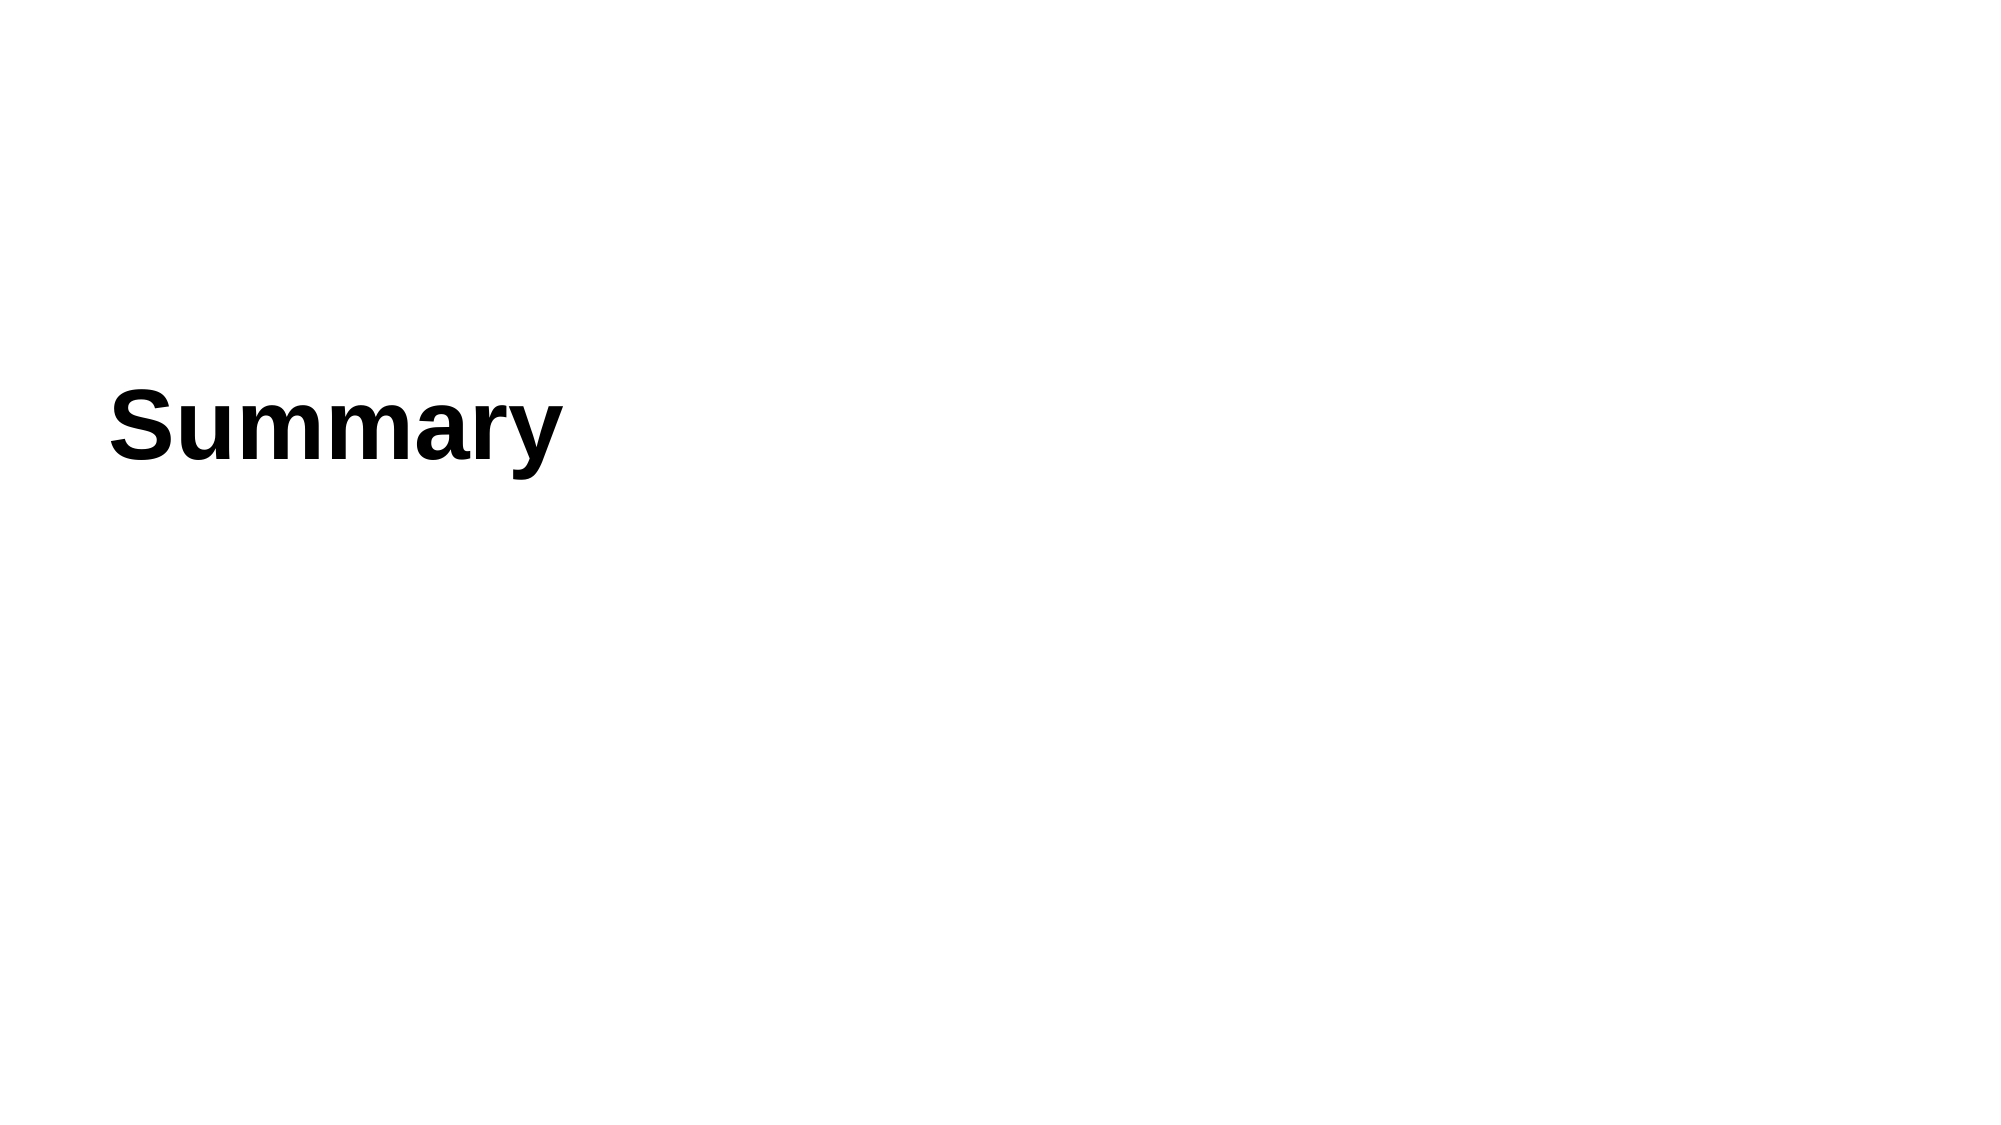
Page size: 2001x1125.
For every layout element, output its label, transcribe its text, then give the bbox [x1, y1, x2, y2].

title Summary [94, 352, 1925, 487]
